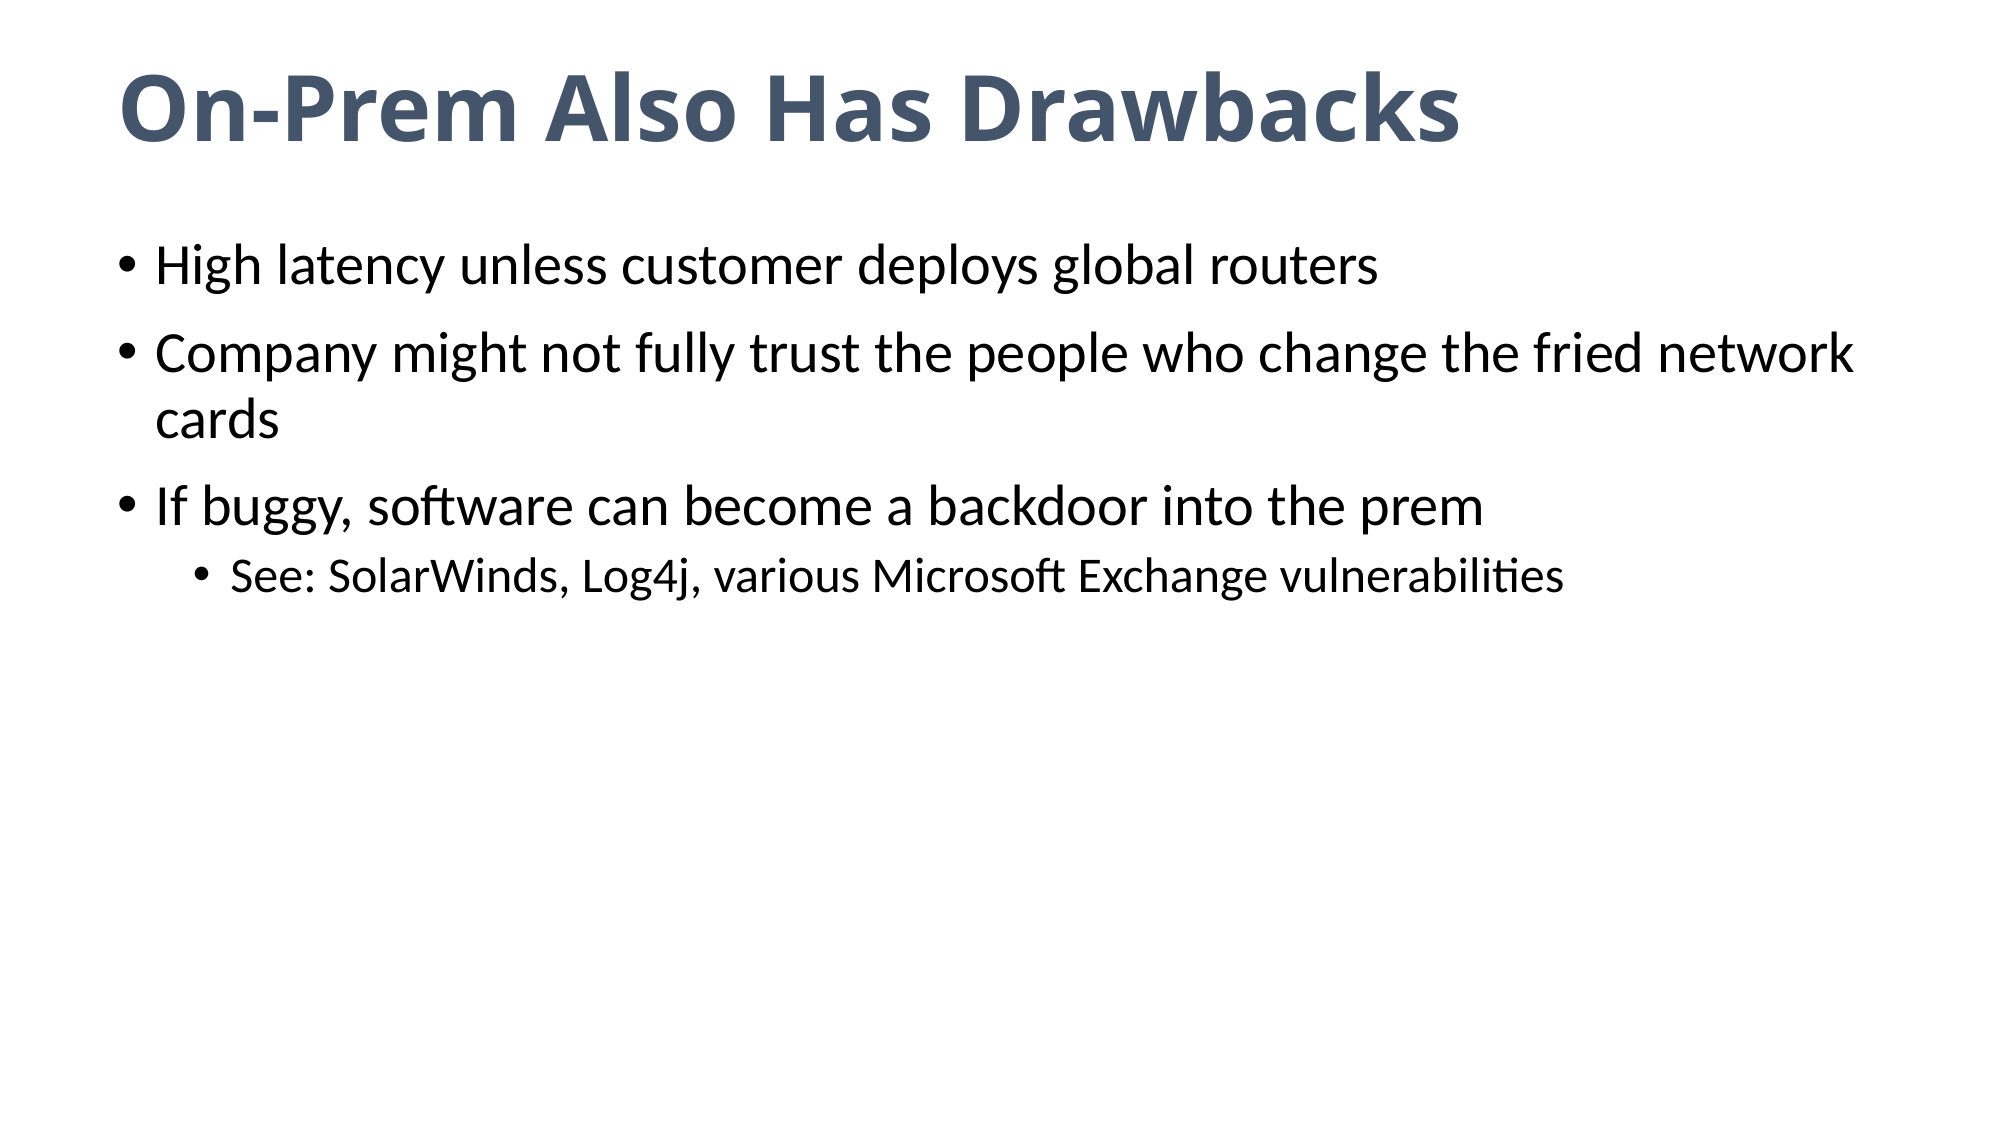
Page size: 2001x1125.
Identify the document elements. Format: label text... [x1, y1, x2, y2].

list High latency unless customer deploys global routers Company might not fully trust the people who change the fried network cards If buggy, software can become a backdoor into the prem See: SolarWinds, Log4j, various Microsoft Exchange vulnerabilities [102, 224, 1925, 995]
title On-Prem Also Has Drawbacks [102, 19, 1872, 205]
